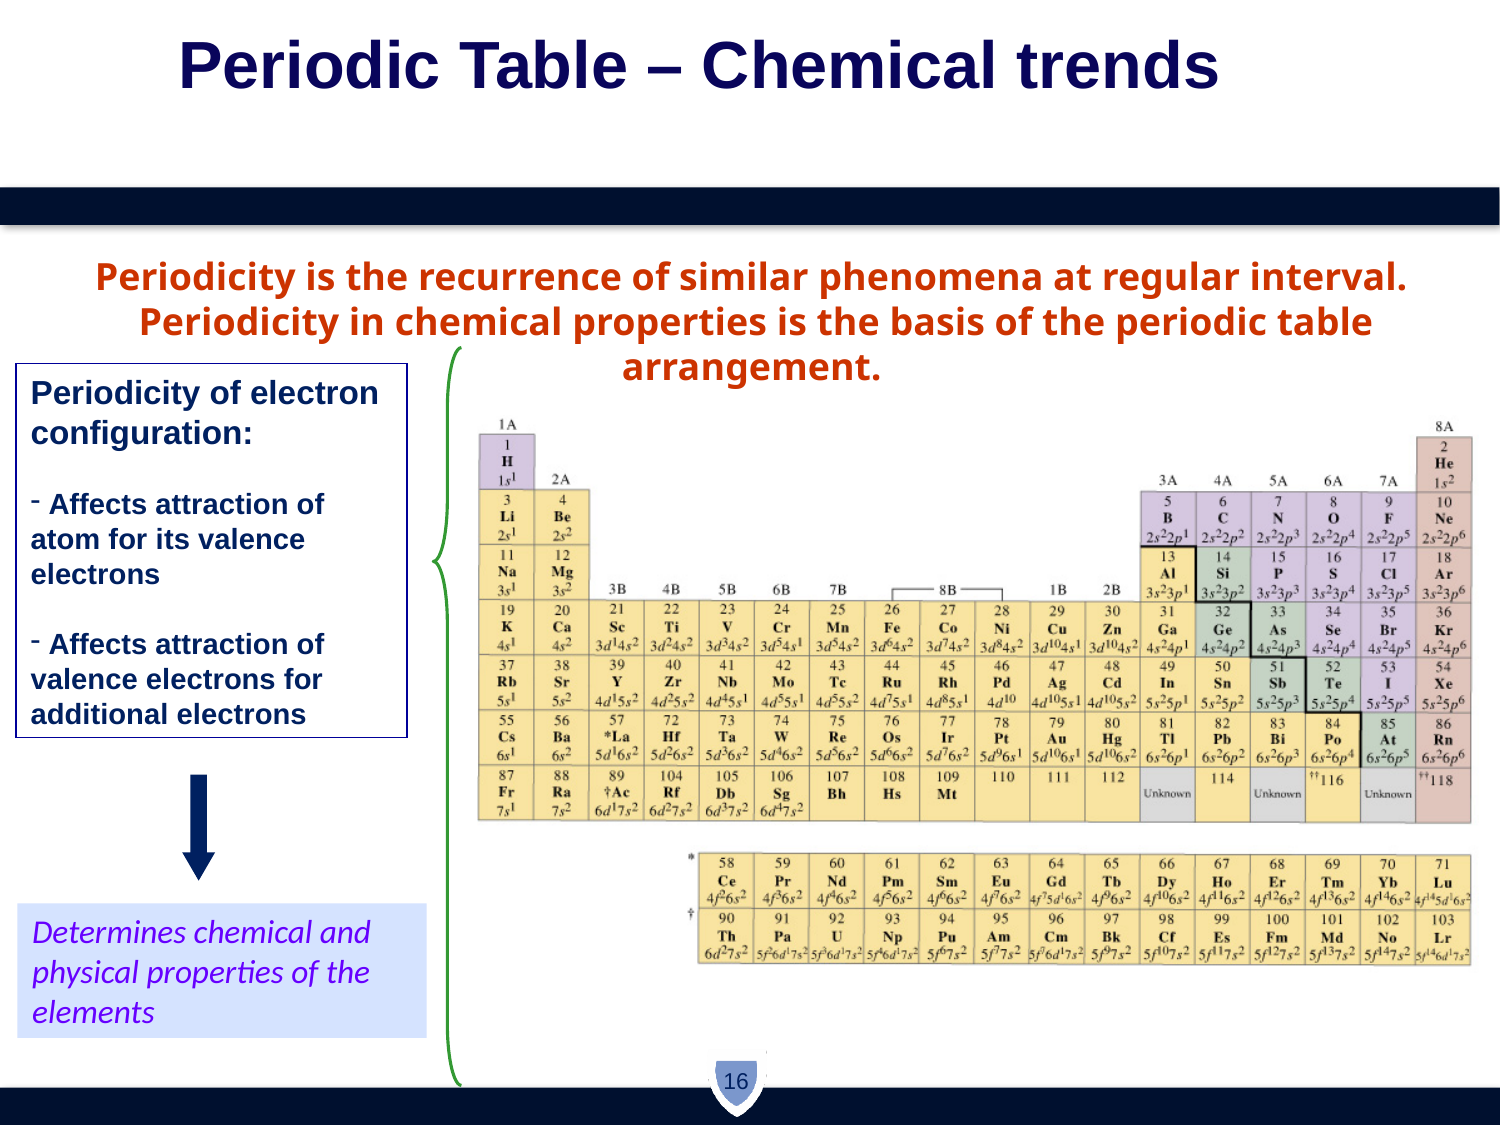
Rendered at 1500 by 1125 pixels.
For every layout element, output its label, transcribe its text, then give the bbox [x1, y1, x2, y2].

text_box Periodicity of electron configuration: Affects attraction of atom for its valence electrons Affects attraction of valence electrons for additional electrons [15, 363, 407, 738]
text_box Periodic Table – Chemical trends [0, 7, 1425, 95]
text_box Periodicity is the recurrence of similar phenomena at regular interval. Periodicity in chemical properties is the basis of the periodic table arrangement. [13, 245, 1500, 436]
picture [706, 1110, 767, 1117]
text_box [183, 775, 214, 880]
picture [477, 414, 1479, 973]
text_box Determines chemical and physical properties of the elements [17, 903, 427, 1038]
text_box [433, 347, 462, 1086]
slide_number 16 [704, 1050, 768, 1110]
